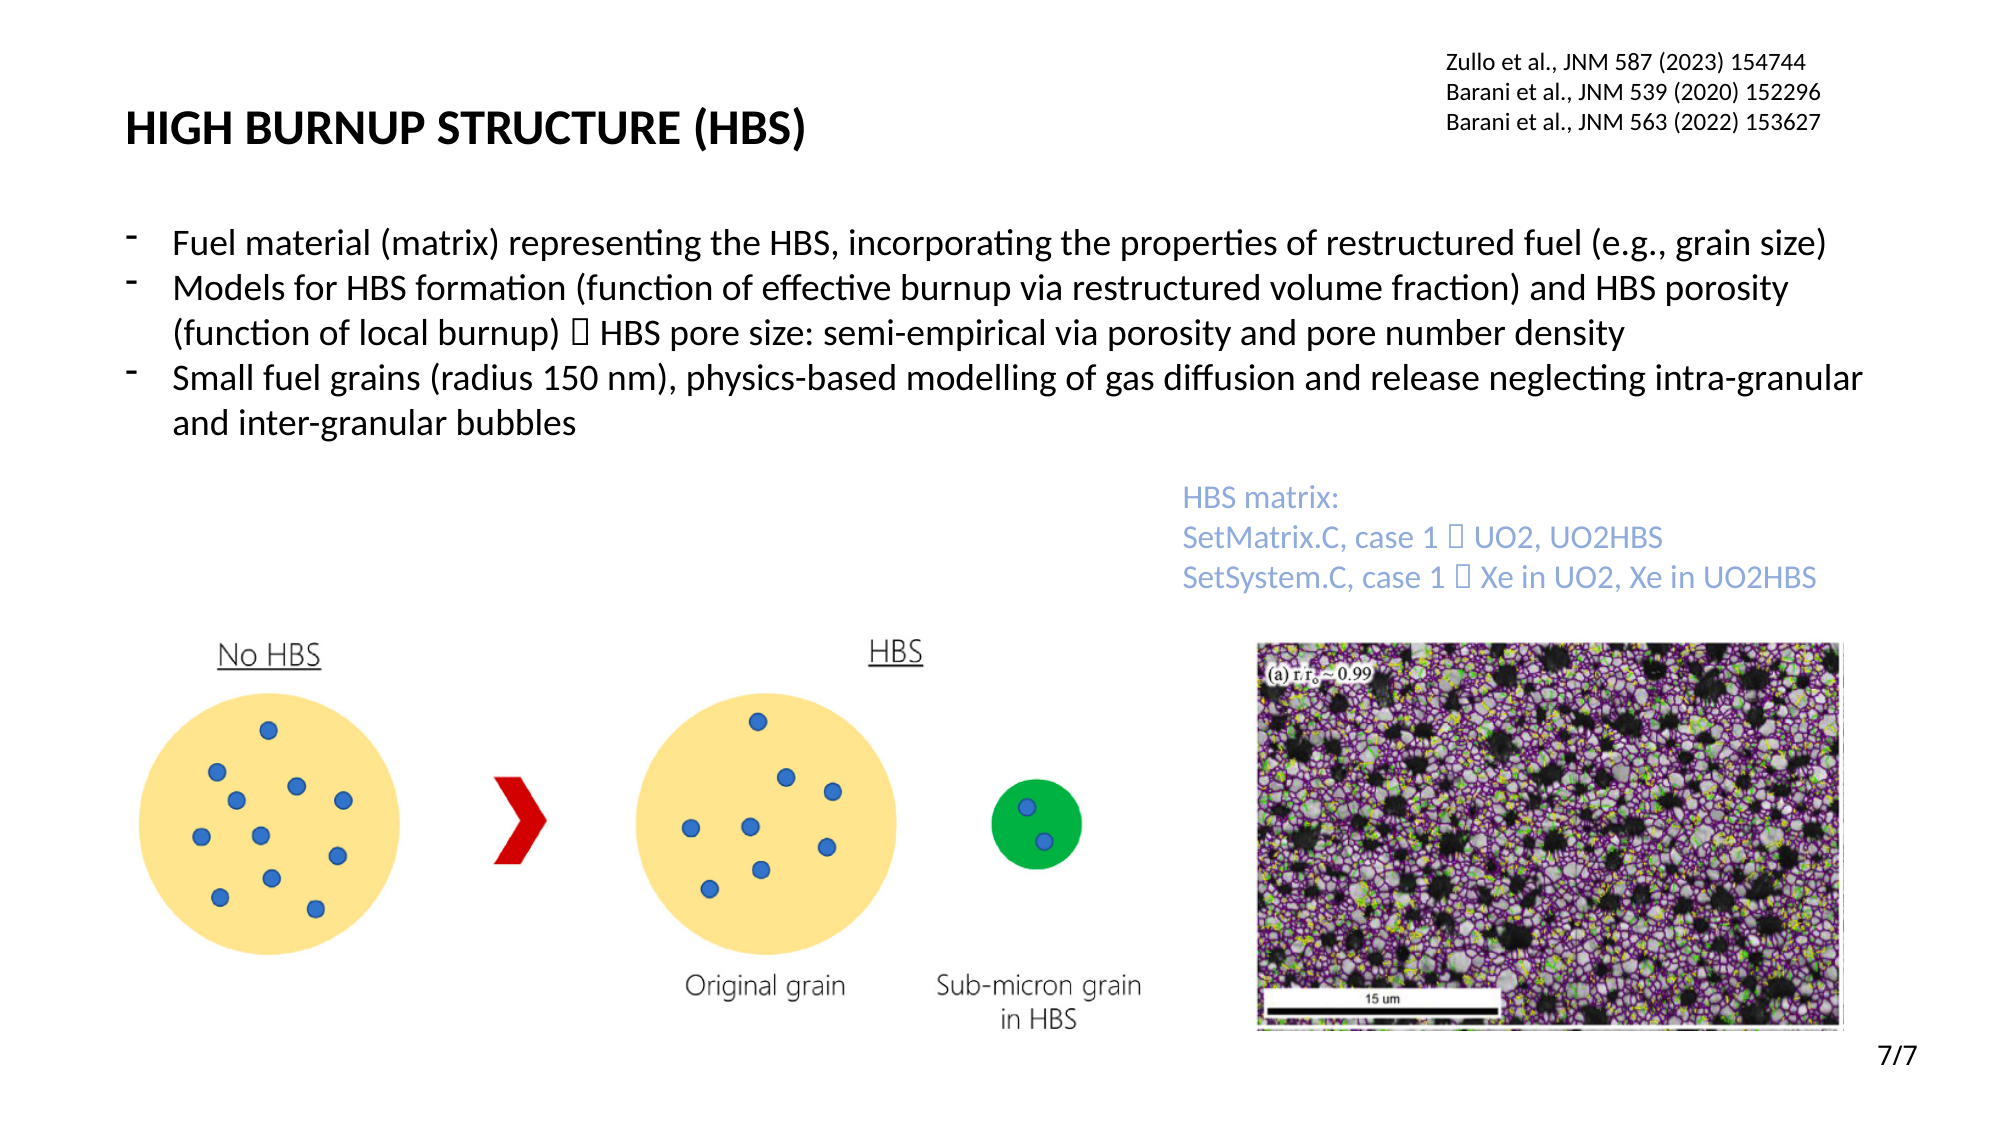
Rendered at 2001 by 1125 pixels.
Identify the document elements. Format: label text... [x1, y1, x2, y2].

text_box Fuel material (matrix) representing the HBS, incorporating the properties of restructured fuel (e.g., grain size) Models for HBS formation (function of effective burnup via restructured volume fraction) and HBS porosity (function of local burnup)  HBS pore size: semi-empirical via porosity and pore number density Small fuel grains (radius 150 nm), physics-based modelling of gas diffusion and release neglecting intra-granular and inter-granular bubbles [110, 210, 1897, 450]
picture [1253, 639, 1844, 1031]
text_box HBS matrix: SetMatrix.C, case 1  UO2, UO2HBS SetSystem.C, case 1  Xe in UO2, Xe in UO2HBS [1167, 467, 1856, 603]
text_box HIGH BURNUP STRUCTURE (HBS) [110, 86, 915, 162]
picture [137, 637, 1142, 1031]
text_box 7/7 [1843, 1030, 1933, 1079]
text_box Zullo et al., JNM 587 (2023) 154744 Barani et al., JNM 539 (2020) 152296 Barani et al., JNM 563 (2022) 153627 [1431, 38, 1856, 143]
